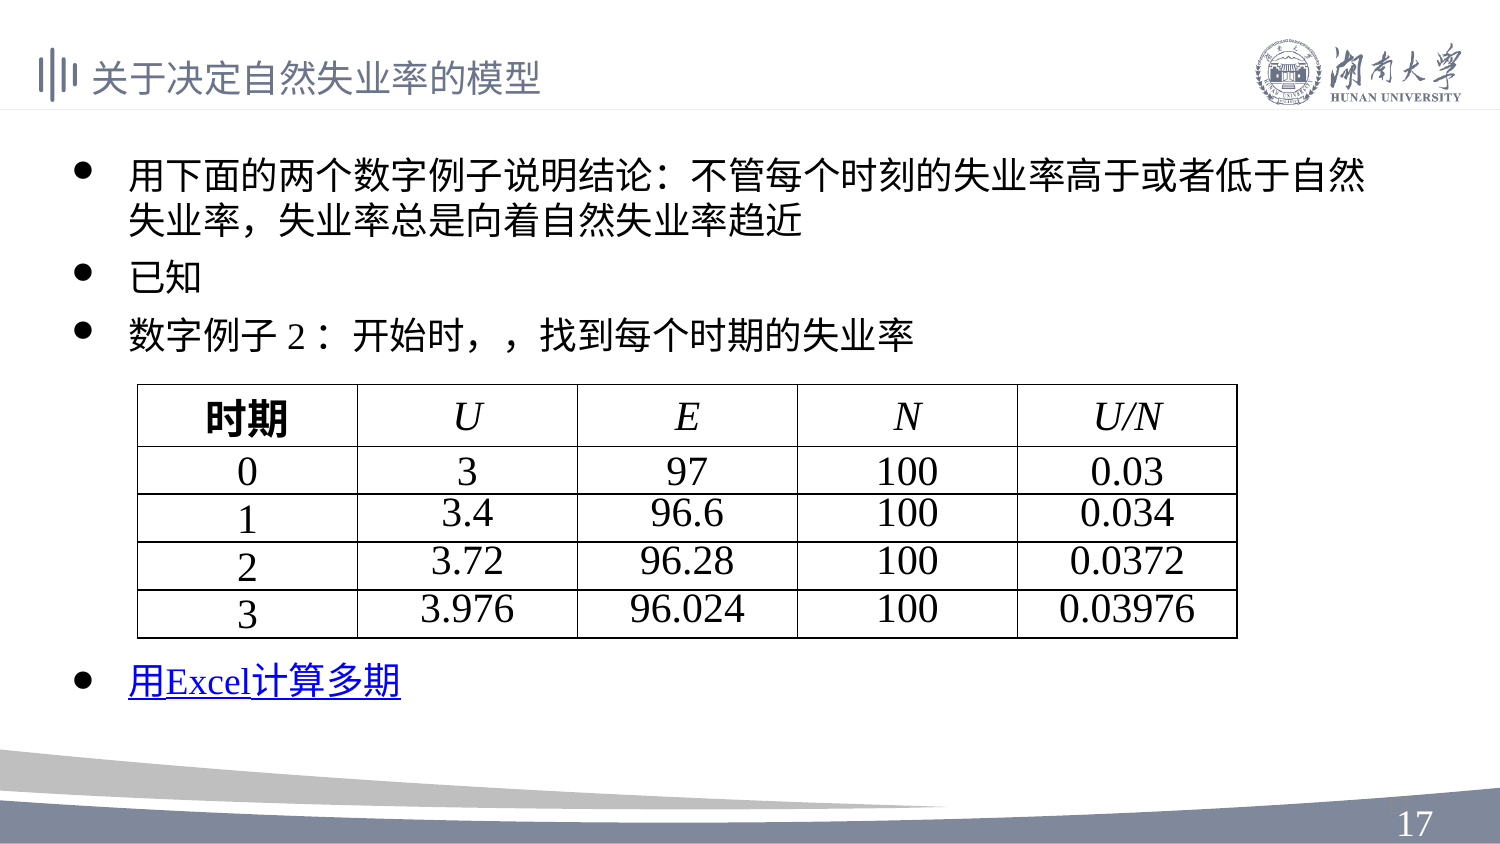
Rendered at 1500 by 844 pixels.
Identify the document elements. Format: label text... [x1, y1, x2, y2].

table_cell 0.03976 [1017, 583, 1237, 631]
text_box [39, 47, 78, 103]
table_cell 0.0372 [1017, 535, 1237, 583]
table_cell [358, 631, 577, 637]
table_header 100 [797, 488, 1017, 535]
table_cell 0.03 [1018, 447, 1236, 488]
slide_number 17 [1074, 782, 1425, 827]
table_header 时期 [138, 385, 357, 446]
table_header 3.4 [358, 488, 578, 535]
table_header U [358, 385, 577, 446]
table_cell 100 [797, 583, 1017, 631]
table_cell 3 [358, 447, 577, 488]
table_cell 3 [138, 591, 357, 637]
table_cell 2 [138, 543, 357, 589]
table_cell 1 [138, 495, 357, 541]
table_cell 97 [578, 447, 797, 488]
table_cell 3.976 [358, 583, 578, 631]
table_header 96.6 [578, 488, 797, 535]
table_cell 100 [798, 447, 1017, 488]
table_cell 96.024 [578, 583, 797, 631]
table_cell 100 [797, 535, 1017, 583]
text_box 关于决定自然失业率的模型 [78, 47, 1175, 108]
table_header E [578, 385, 797, 446]
table_cell 0 [138, 447, 357, 493]
table_header U/N [1018, 385, 1236, 446]
picture [1249, 33, 1465, 109]
table_cell 3.72 [358, 535, 578, 583]
table_cell [798, 631, 1017, 637]
table_cell [1018, 631, 1236, 637]
table_header N [798, 385, 1017, 446]
table_header 0.034 [1017, 488, 1237, 535]
table_cell 96.28 [578, 535, 797, 583]
table_cell [578, 631, 797, 637]
